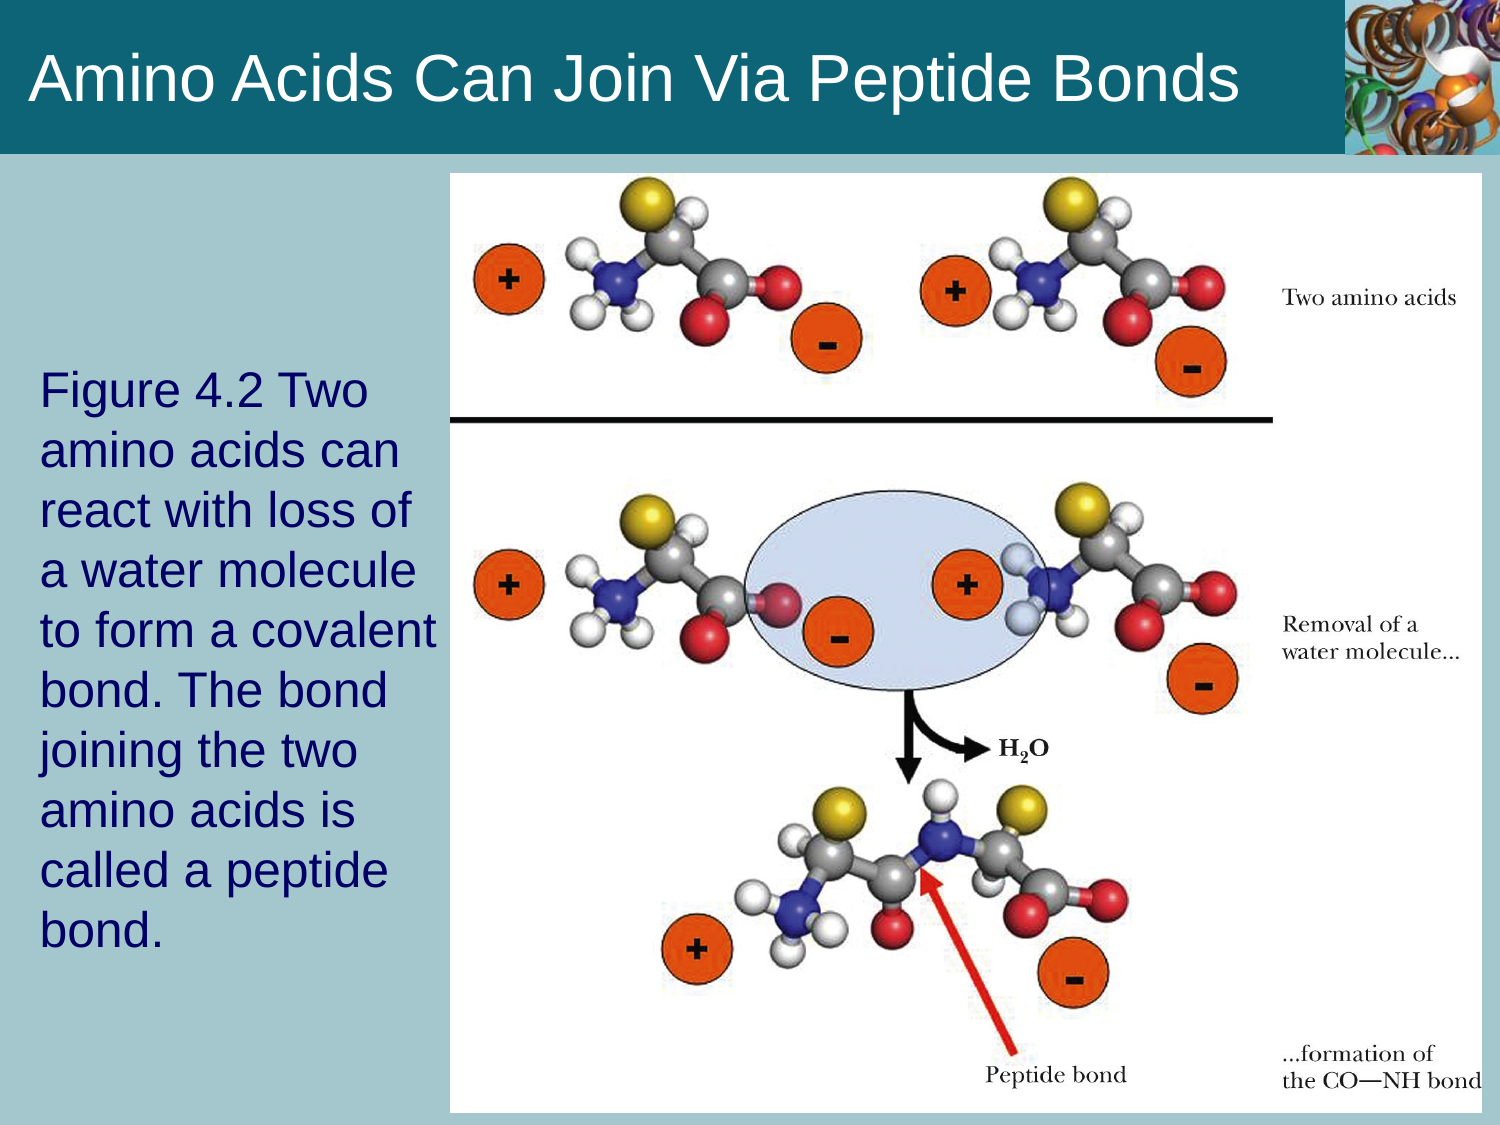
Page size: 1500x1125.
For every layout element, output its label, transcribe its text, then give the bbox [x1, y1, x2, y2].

text_box Figure 4.2 Two amino acids can react with loss of a water molecule to form a covalent bond. The bond joining the two amino acids is called a peptide bond. [24, 349, 444, 965]
title Amino Acids Can Join Via Peptide Bonds [13, 0, 1313, 150]
picture [449, 172, 1482, 1113]
picture [1345, 0, 1500, 155]
